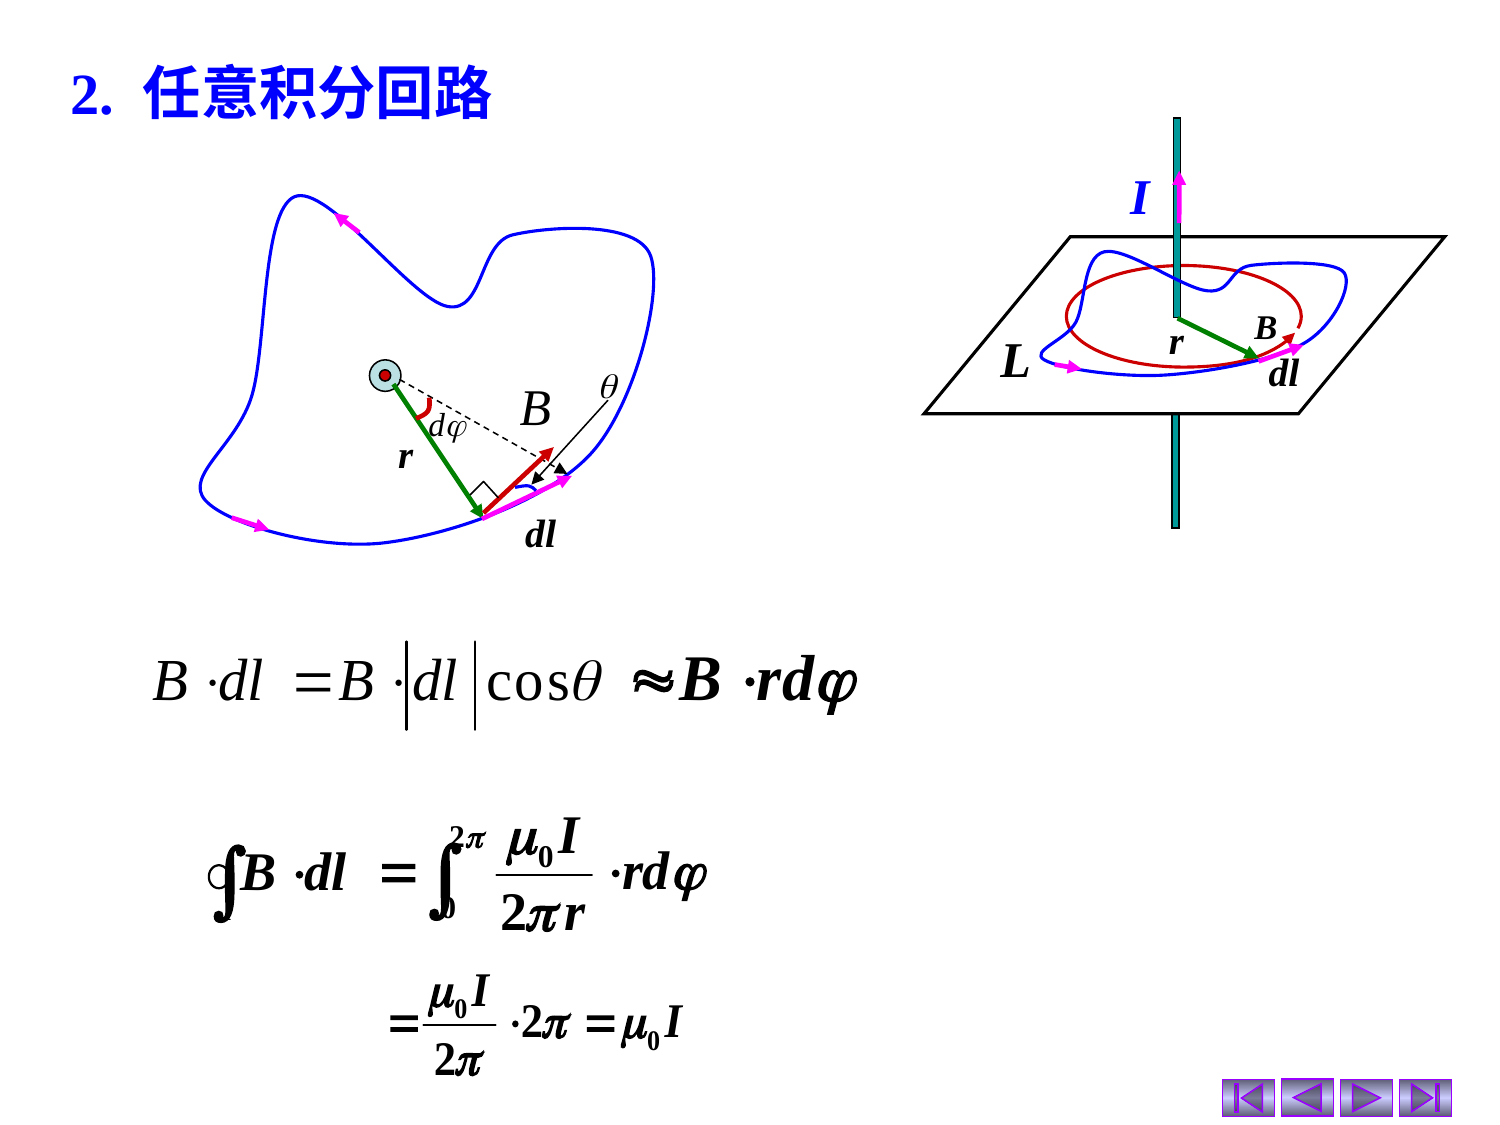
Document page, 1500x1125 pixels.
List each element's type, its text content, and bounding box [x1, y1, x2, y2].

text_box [183, 182, 664, 558]
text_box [368, 798, 717, 953]
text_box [379, 957, 693, 1087]
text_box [141, 630, 617, 741]
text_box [197, 826, 368, 932]
slide_number [1149, 1046, 1500, 1125]
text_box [616, 641, 868, 728]
text_box 2. 任意积分回路 [55, 49, 617, 134]
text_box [923, 117, 1445, 528]
